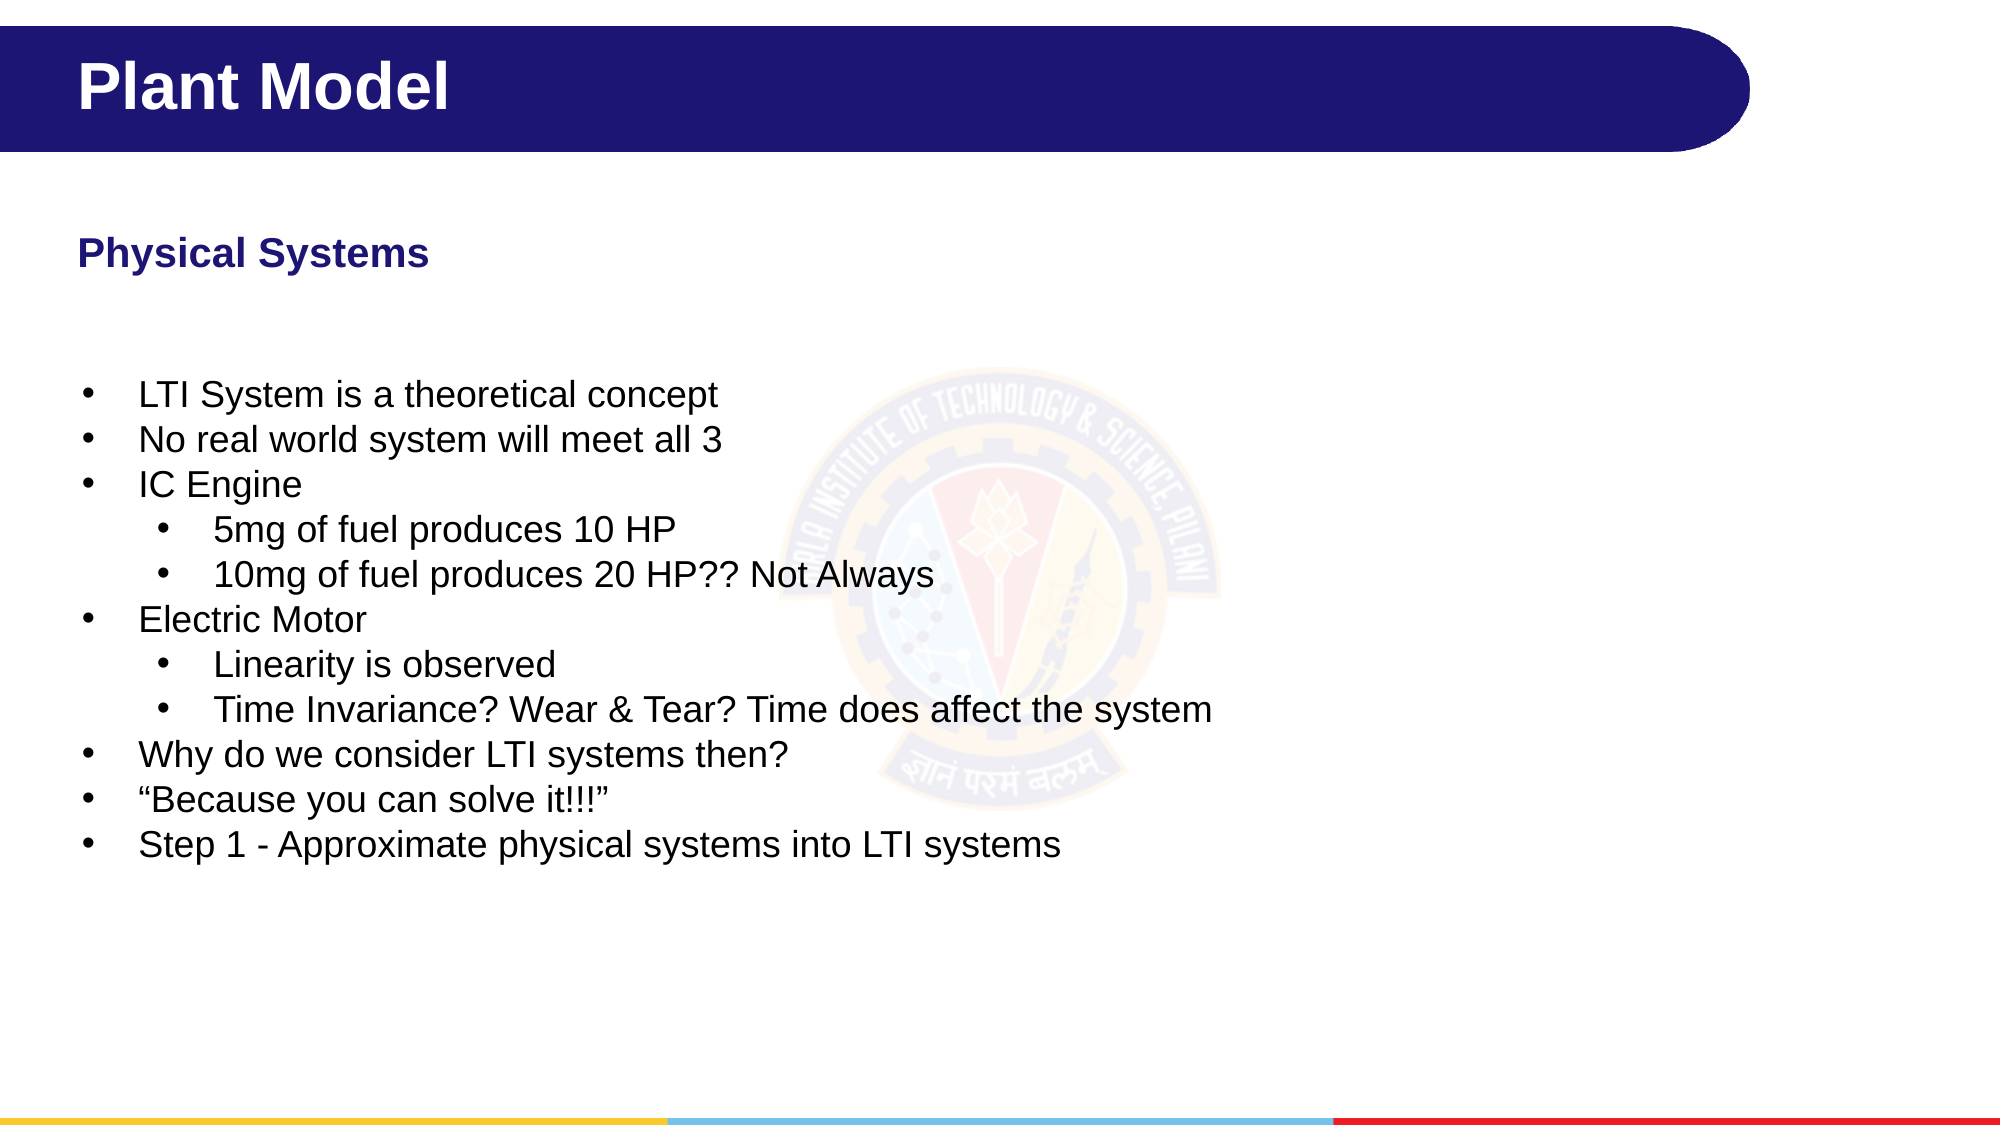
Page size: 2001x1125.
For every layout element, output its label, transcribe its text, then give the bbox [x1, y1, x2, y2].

title Plant Model [62, 25, 1592, 151]
picture [0, 1118, 2000, 1125]
picture [0, 26, 1750, 152]
text_box LTI System is a theoretical concept No real world system will meet all 3 IC Engine 5mg of fuel produces 10 HP 10mg of fuel produces 20 HP?? Not Always Electric Motor Linearity is observed Time Invariance? Wear & Tear? Time does affect the system Why do we consider LTI systems then? “Because you can solve it!!!” Step 1 - Approximate physical systems into LTI systems [67, 362, 1793, 873]
list Physical Systems [62, 224, 913, 290]
